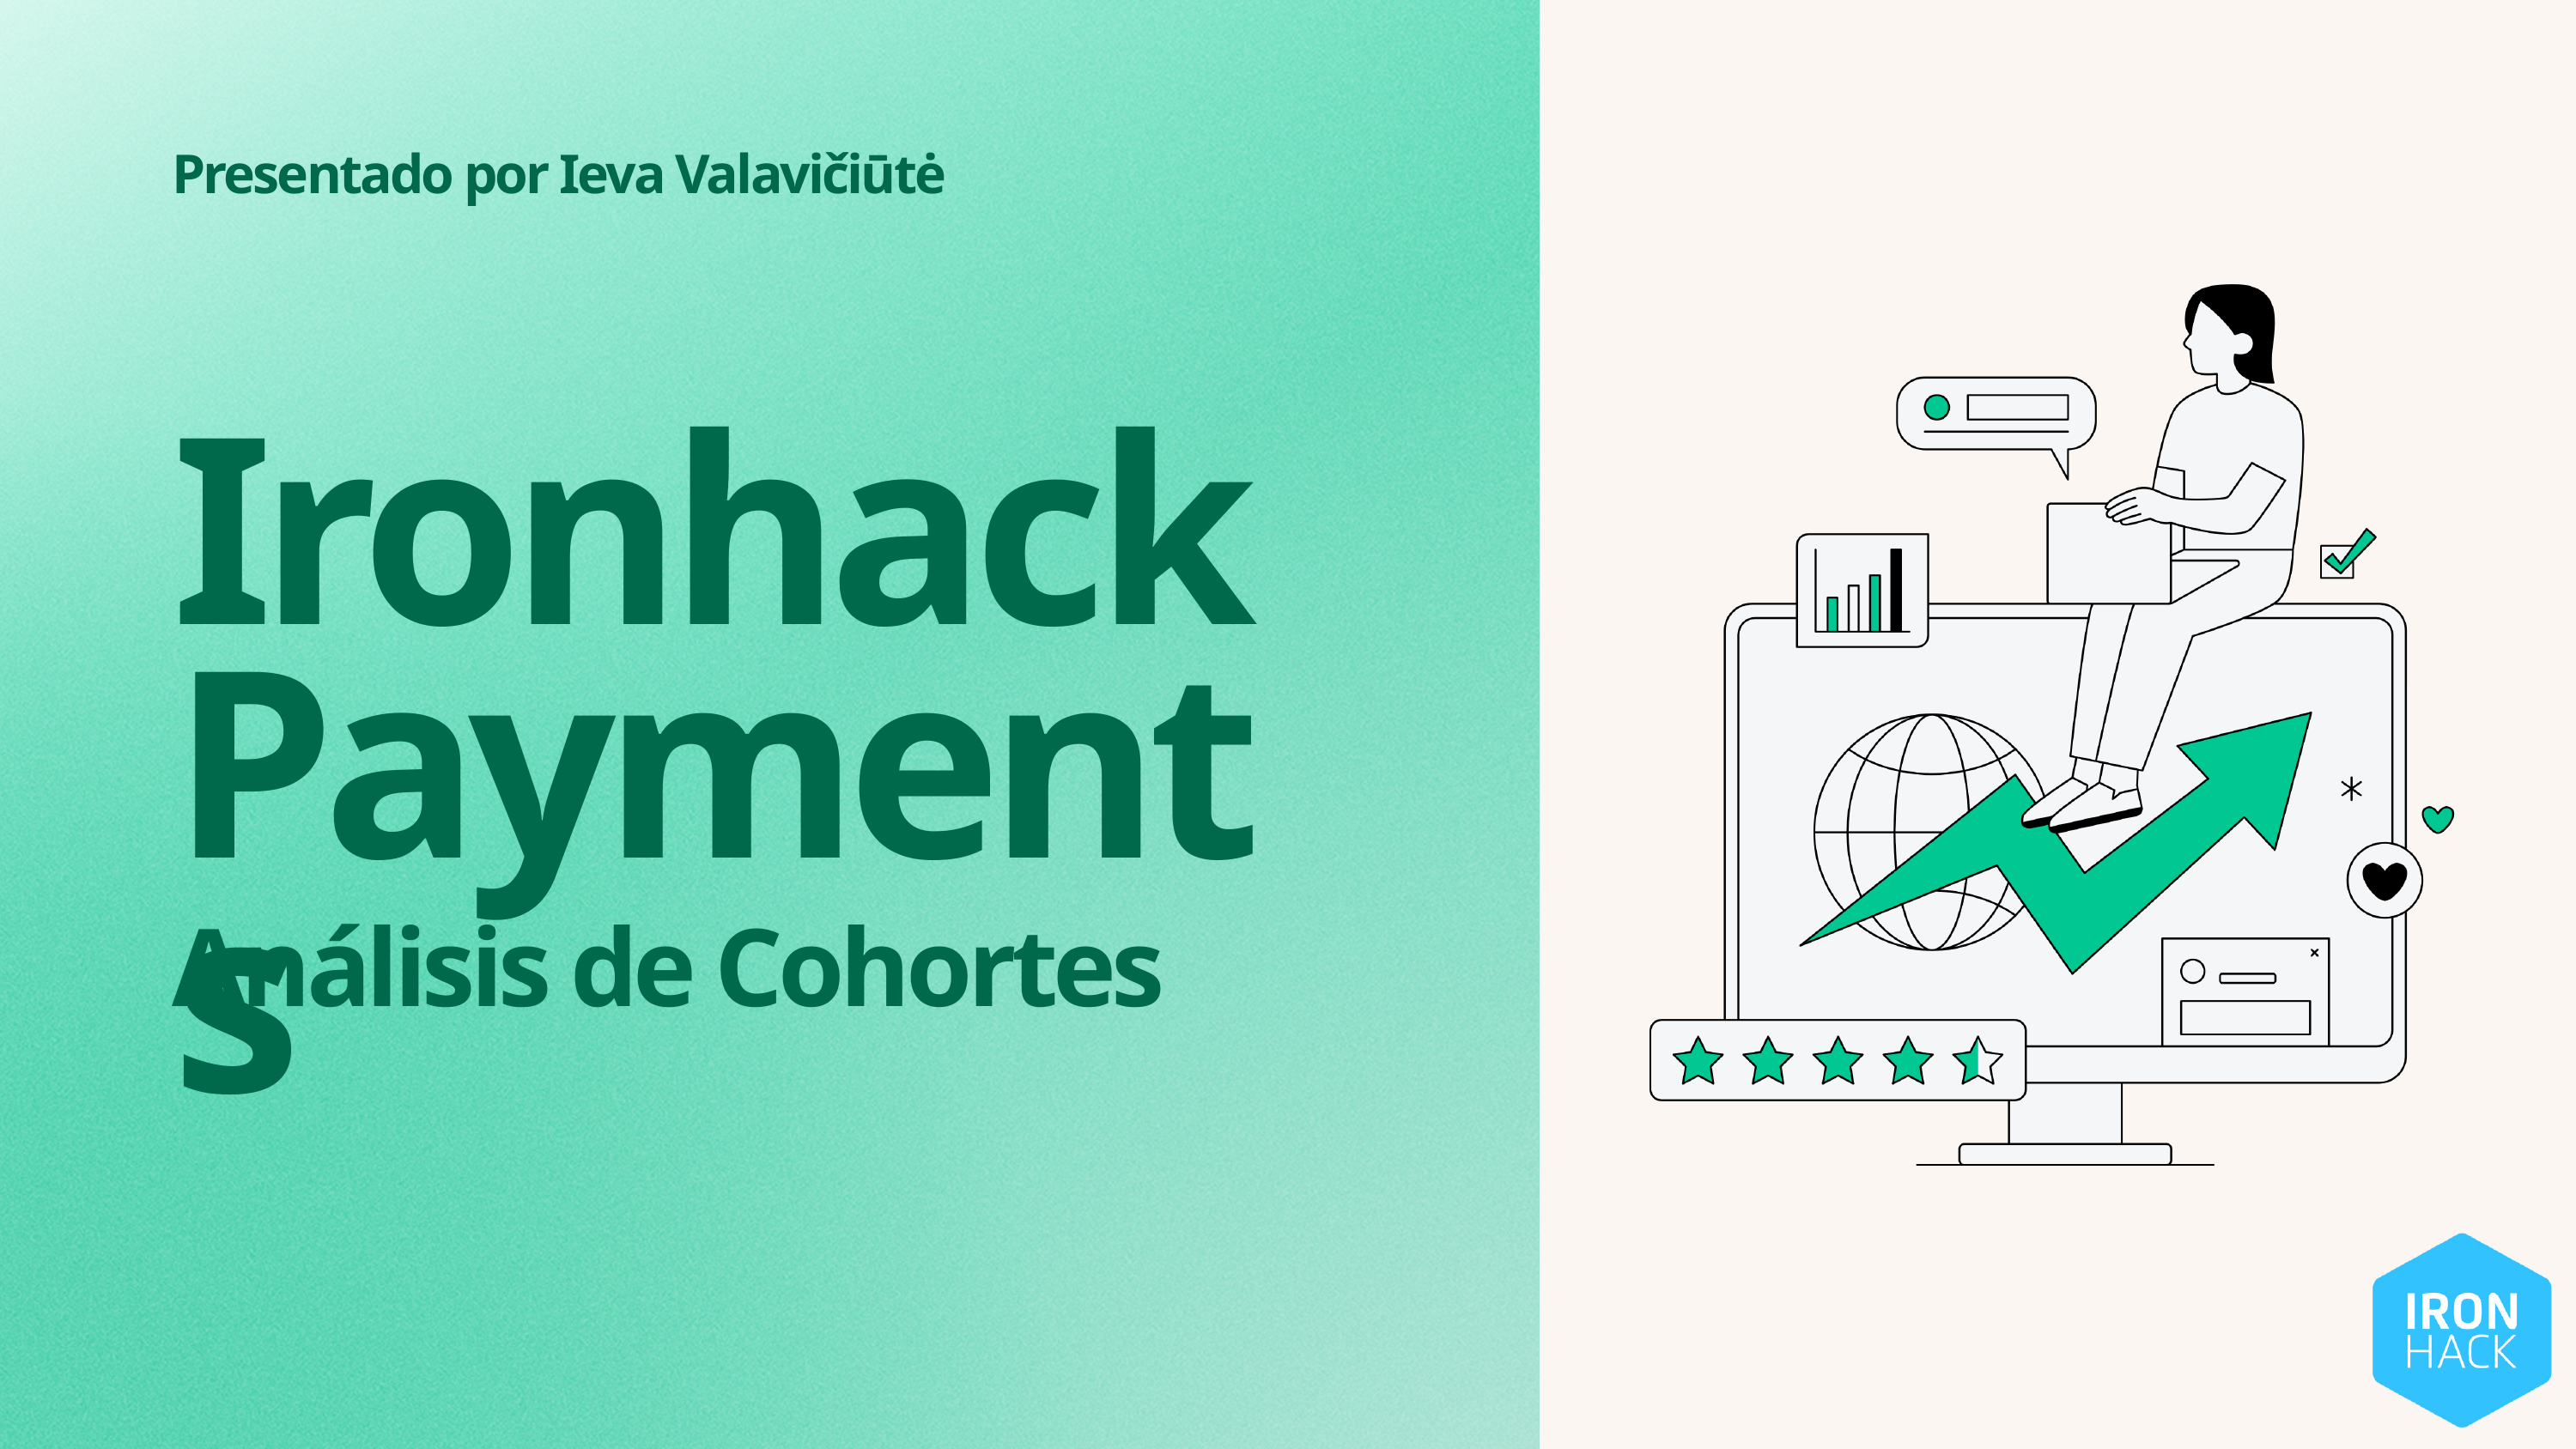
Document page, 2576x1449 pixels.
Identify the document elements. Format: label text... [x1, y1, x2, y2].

text_box Presentado por Ieva Valavičiūtė [172, 155, 1465, 204]
text_box [2348, 1211, 2576, 1449]
text_box Ironhack Payments [172, 442, 1352, 931]
text_box [0, 0, 1540, 1449]
text_box [1649, 283, 2459, 1166]
text_box Análisis de Cohortes [172, 931, 1465, 1028]
text_box Ironhack Payments [172, 1028, 1352, 1145]
